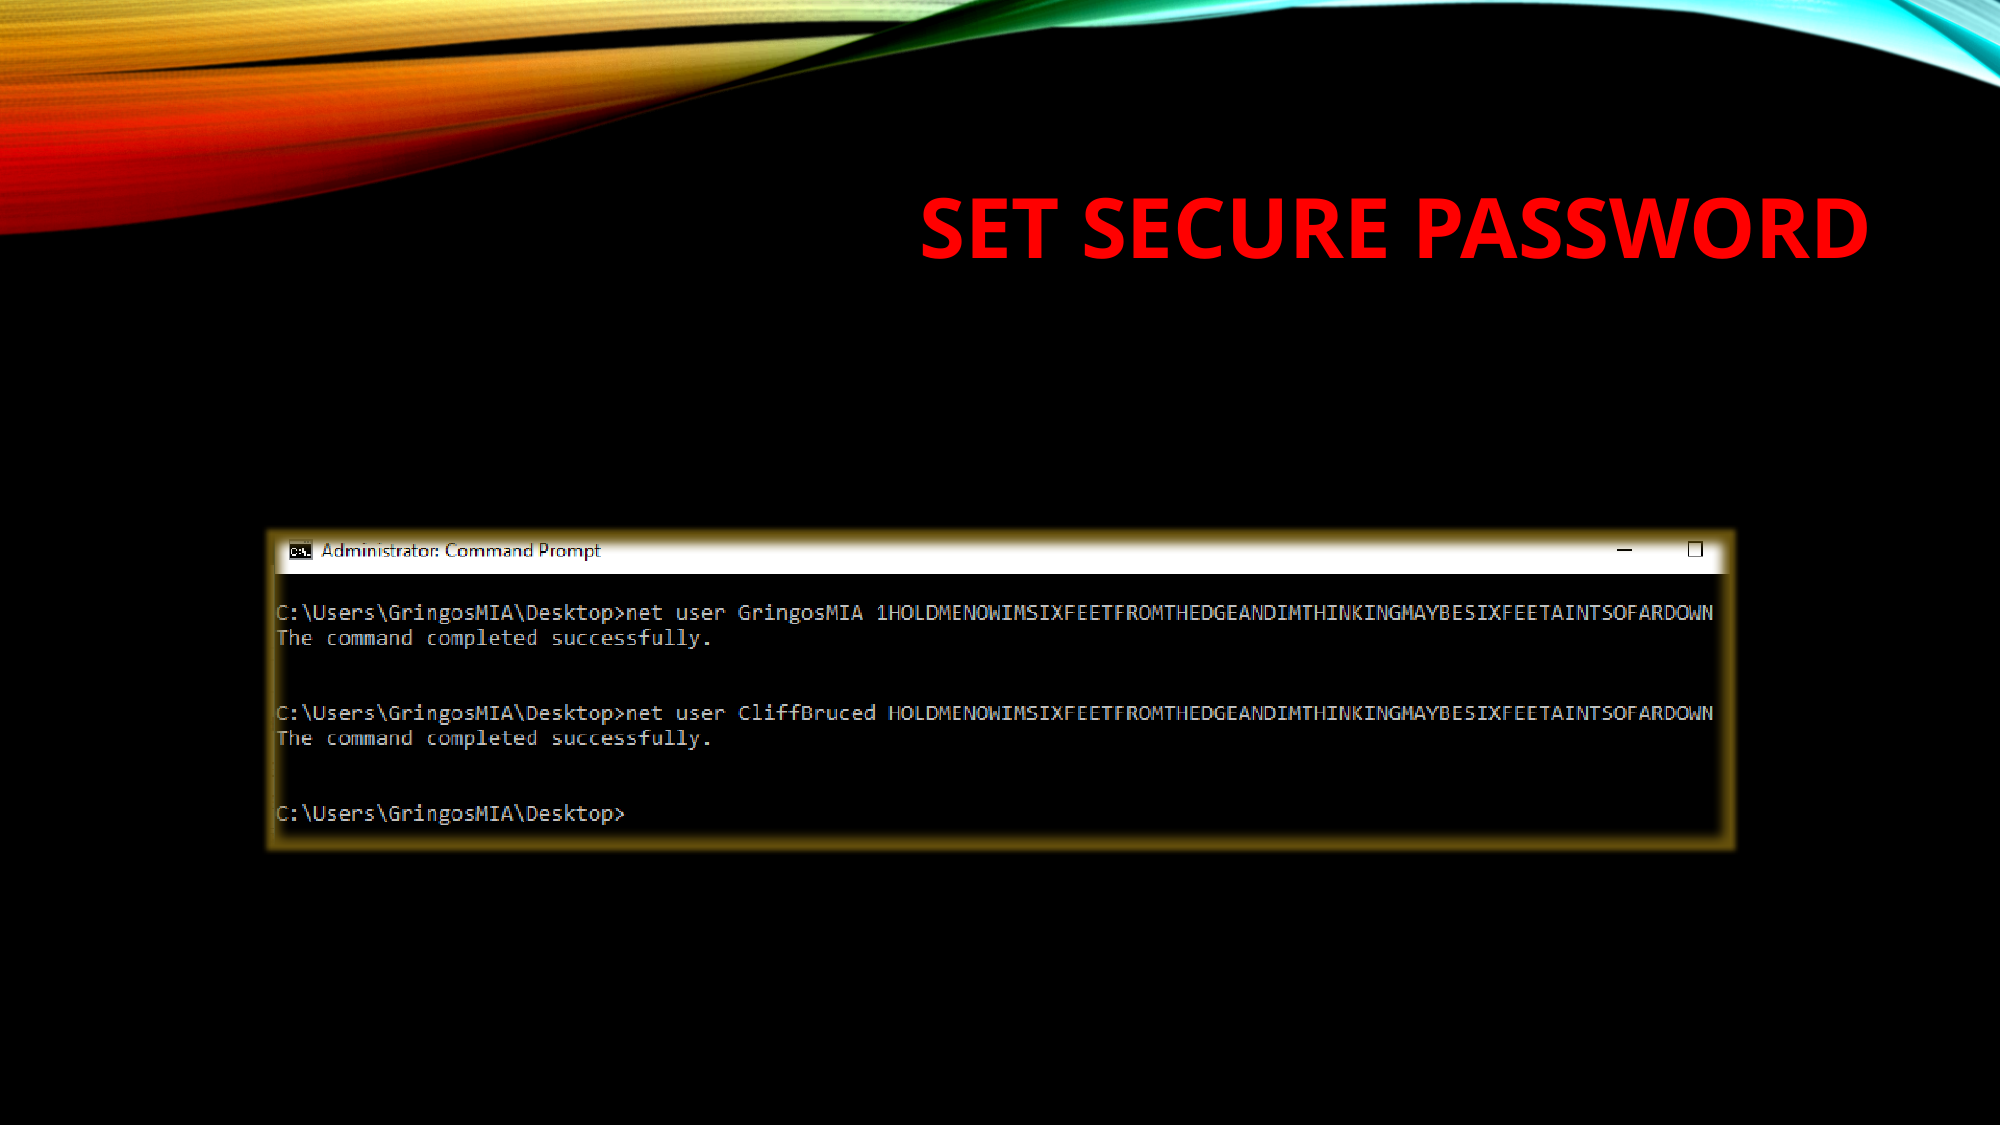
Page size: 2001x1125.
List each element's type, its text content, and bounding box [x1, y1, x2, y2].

title Set Secure Password [474, 125, 1888, 338]
picture [0, 0, 2000, 237]
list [269, 534, 1730, 846]
